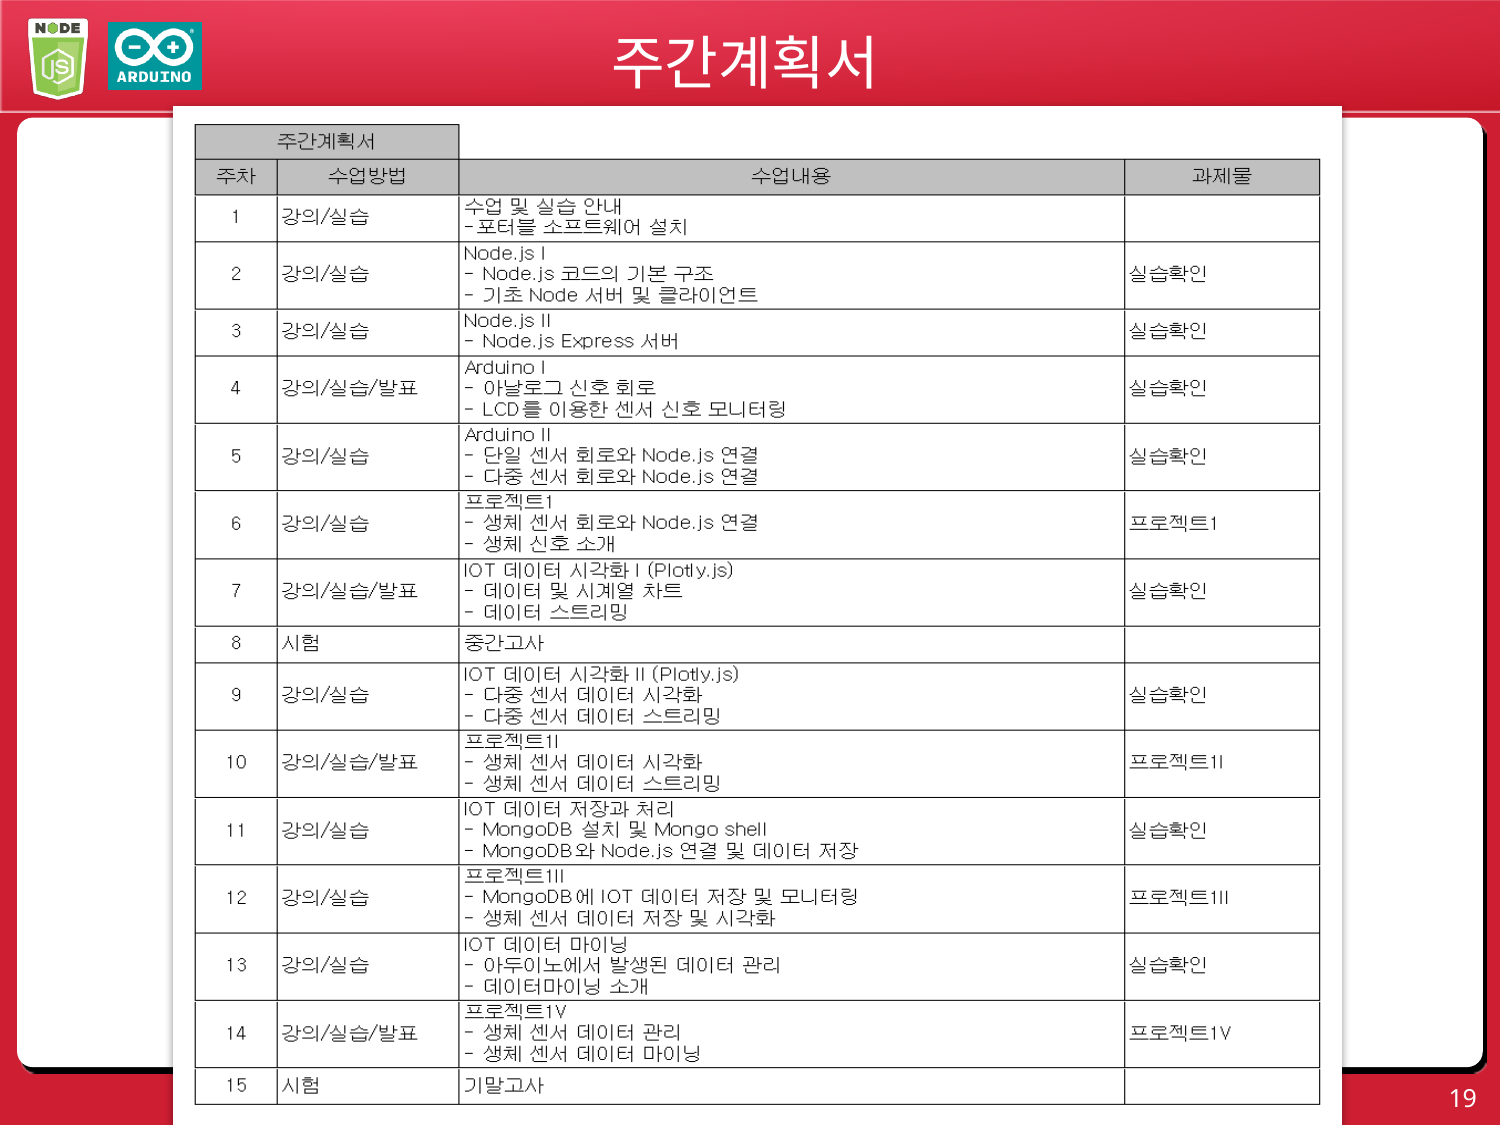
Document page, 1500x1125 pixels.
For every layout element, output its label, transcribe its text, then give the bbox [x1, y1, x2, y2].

text_box 주간계획서 [233, 25, 1258, 103]
picture [187, 119, 1328, 1113]
slide_number 19 [1410, 1074, 1493, 1125]
picture [0, 0, 1500, 113]
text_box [13, 16, 202, 102]
